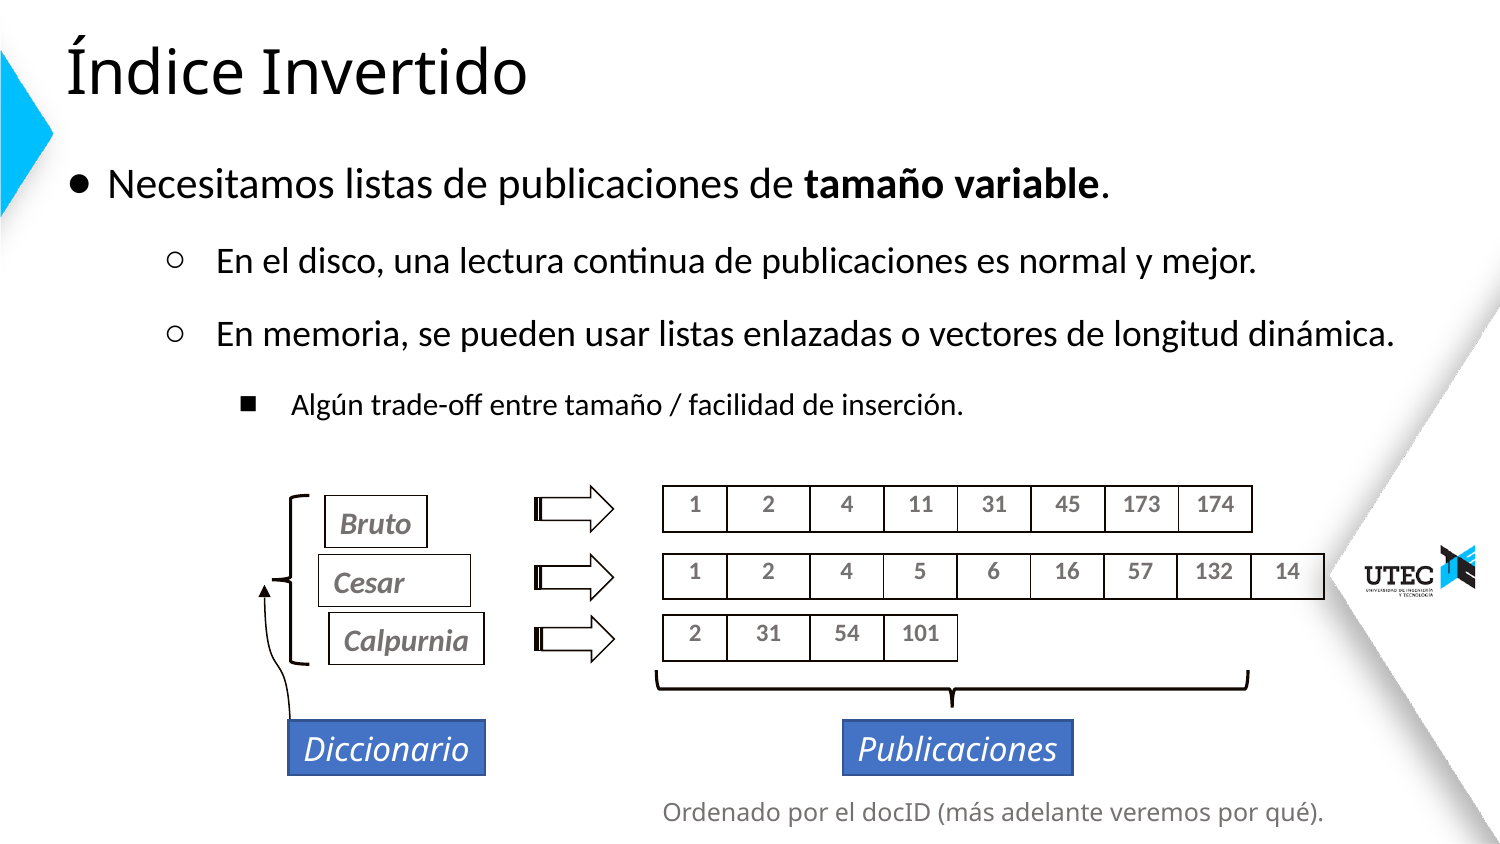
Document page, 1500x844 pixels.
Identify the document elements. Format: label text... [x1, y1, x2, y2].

table_header 2 [728, 555, 809, 598]
table_header 57 [1105, 555, 1176, 598]
text_box Diccionario [287, 719, 486, 776]
table_header 6 [958, 555, 1030, 598]
table_header 1 [664, 487, 726, 531]
text_box [655, 670, 1249, 708]
text_box Ordenado por el docID (más adelante veremos por qué). [592, 788, 1396, 834]
table_header 5 [884, 555, 956, 598]
table_header 4 [811, 487, 883, 531]
text_box [534, 613, 616, 665]
list Necesitamos listas de publicaciones de tamaño variable. En el disco, una lectura continua de publicaciones es normal y mejor. En memoria, se pueden usar listas enlazadas o vectores de longitud dinámica. Algún trade-off entre tamaño / facilidad de inserción. [51, 129, 1449, 750]
table_header 16 [1031, 555, 1103, 598]
table_header 1 [664, 555, 726, 598]
table_header 173 [1106, 487, 1178, 531]
table_header 2 [728, 487, 809, 531]
table_header 14 [1252, 555, 1323, 598]
table_header 11 [885, 487, 957, 531]
text_box [533, 552, 615, 603]
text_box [195, 653, 360, 680]
text_box Publicaciones [842, 719, 1074, 776]
table_header 45 [1032, 487, 1104, 531]
picture [0, 0, 1500, 844]
title Índice Invertido [51, 25, 1449, 129]
text_box Calpurnia [329, 612, 485, 665]
table_header 54 [811, 616, 883, 660]
table_header 31 [728, 616, 809, 660]
table_header 4 [811, 555, 883, 598]
table_header 174 [1179, 487, 1251, 531]
table_header 31 [958, 487, 1030, 531]
text_box Bruto [325, 495, 427, 548]
text_box [271, 494, 310, 653]
text_box Cesar [318, 554, 471, 607]
table_header 2 [664, 616, 726, 660]
text_box [533, 483, 615, 535]
table_header 101 [885, 616, 957, 660]
table_header 132 [1178, 555, 1250, 598]
